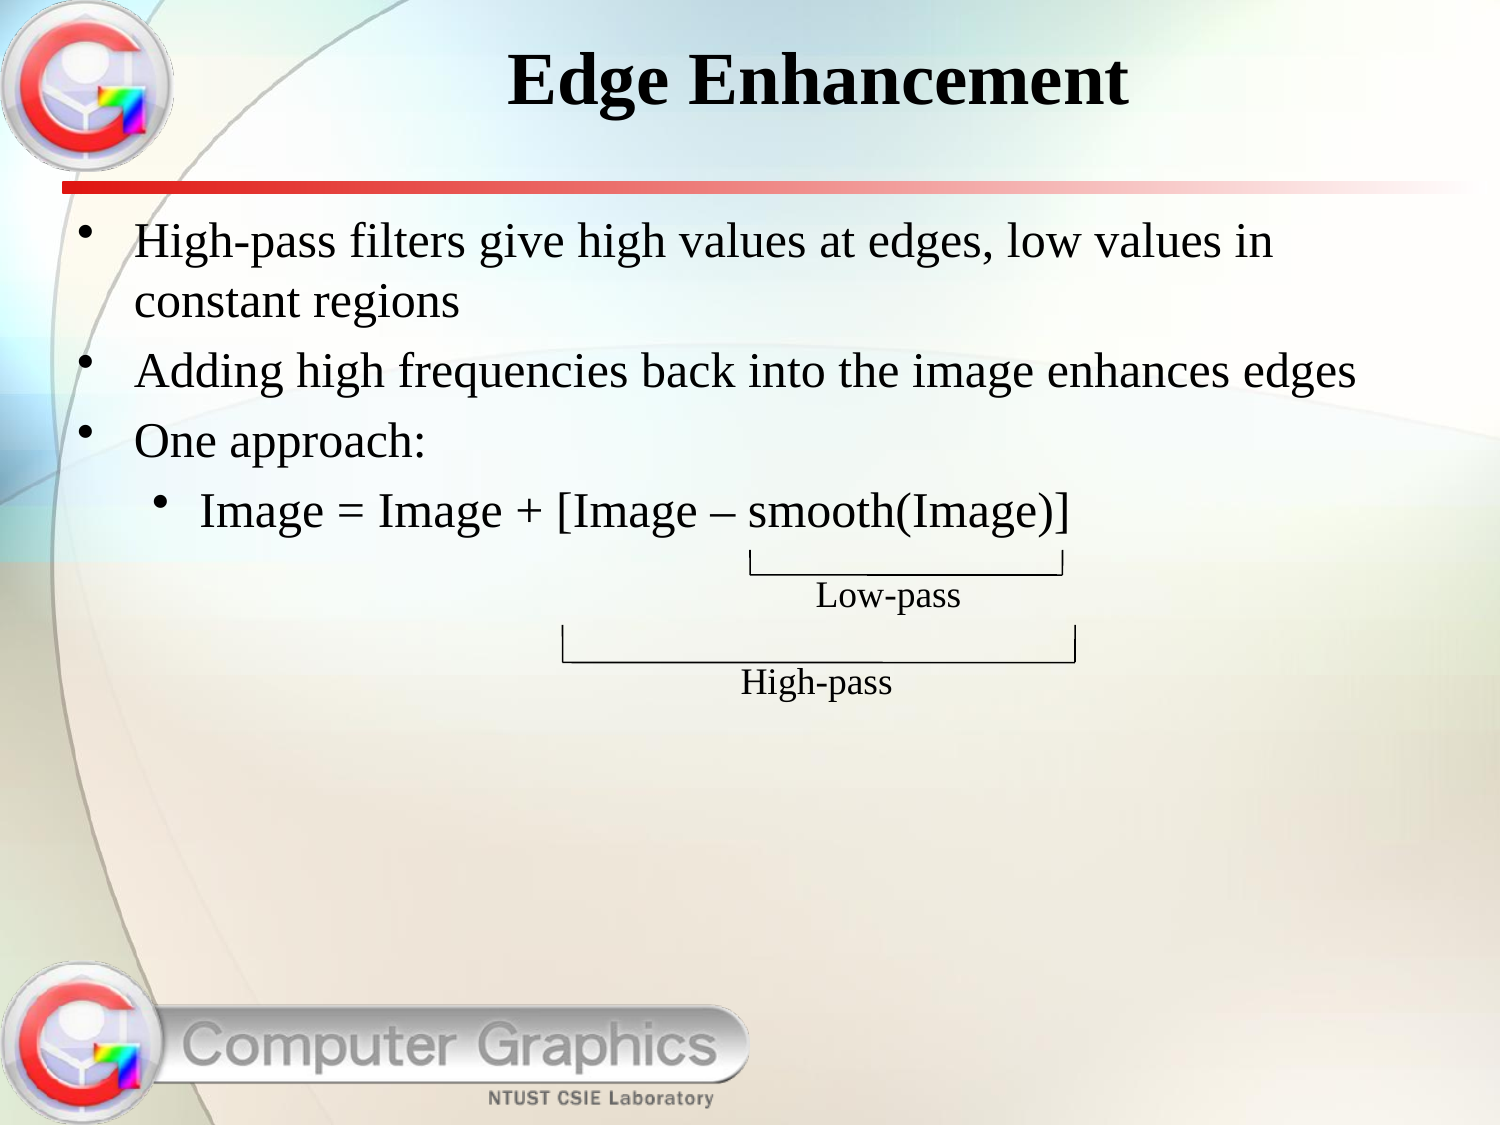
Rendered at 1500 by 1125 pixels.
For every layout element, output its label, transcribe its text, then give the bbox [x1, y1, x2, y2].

text_box High-pass [725, 649, 908, 710]
list High-pass filters give high values at edges, low values in constant regions Adding high frequencies back into the image enhances edges One approach: Image = Image + [Image – smooth(Image)] [62, 200, 1463, 1000]
picture [0, 0, 1500, 1125]
text_box Low-pass [800, 562, 977, 623]
title Edge Enhancement [174, 12, 1463, 138]
